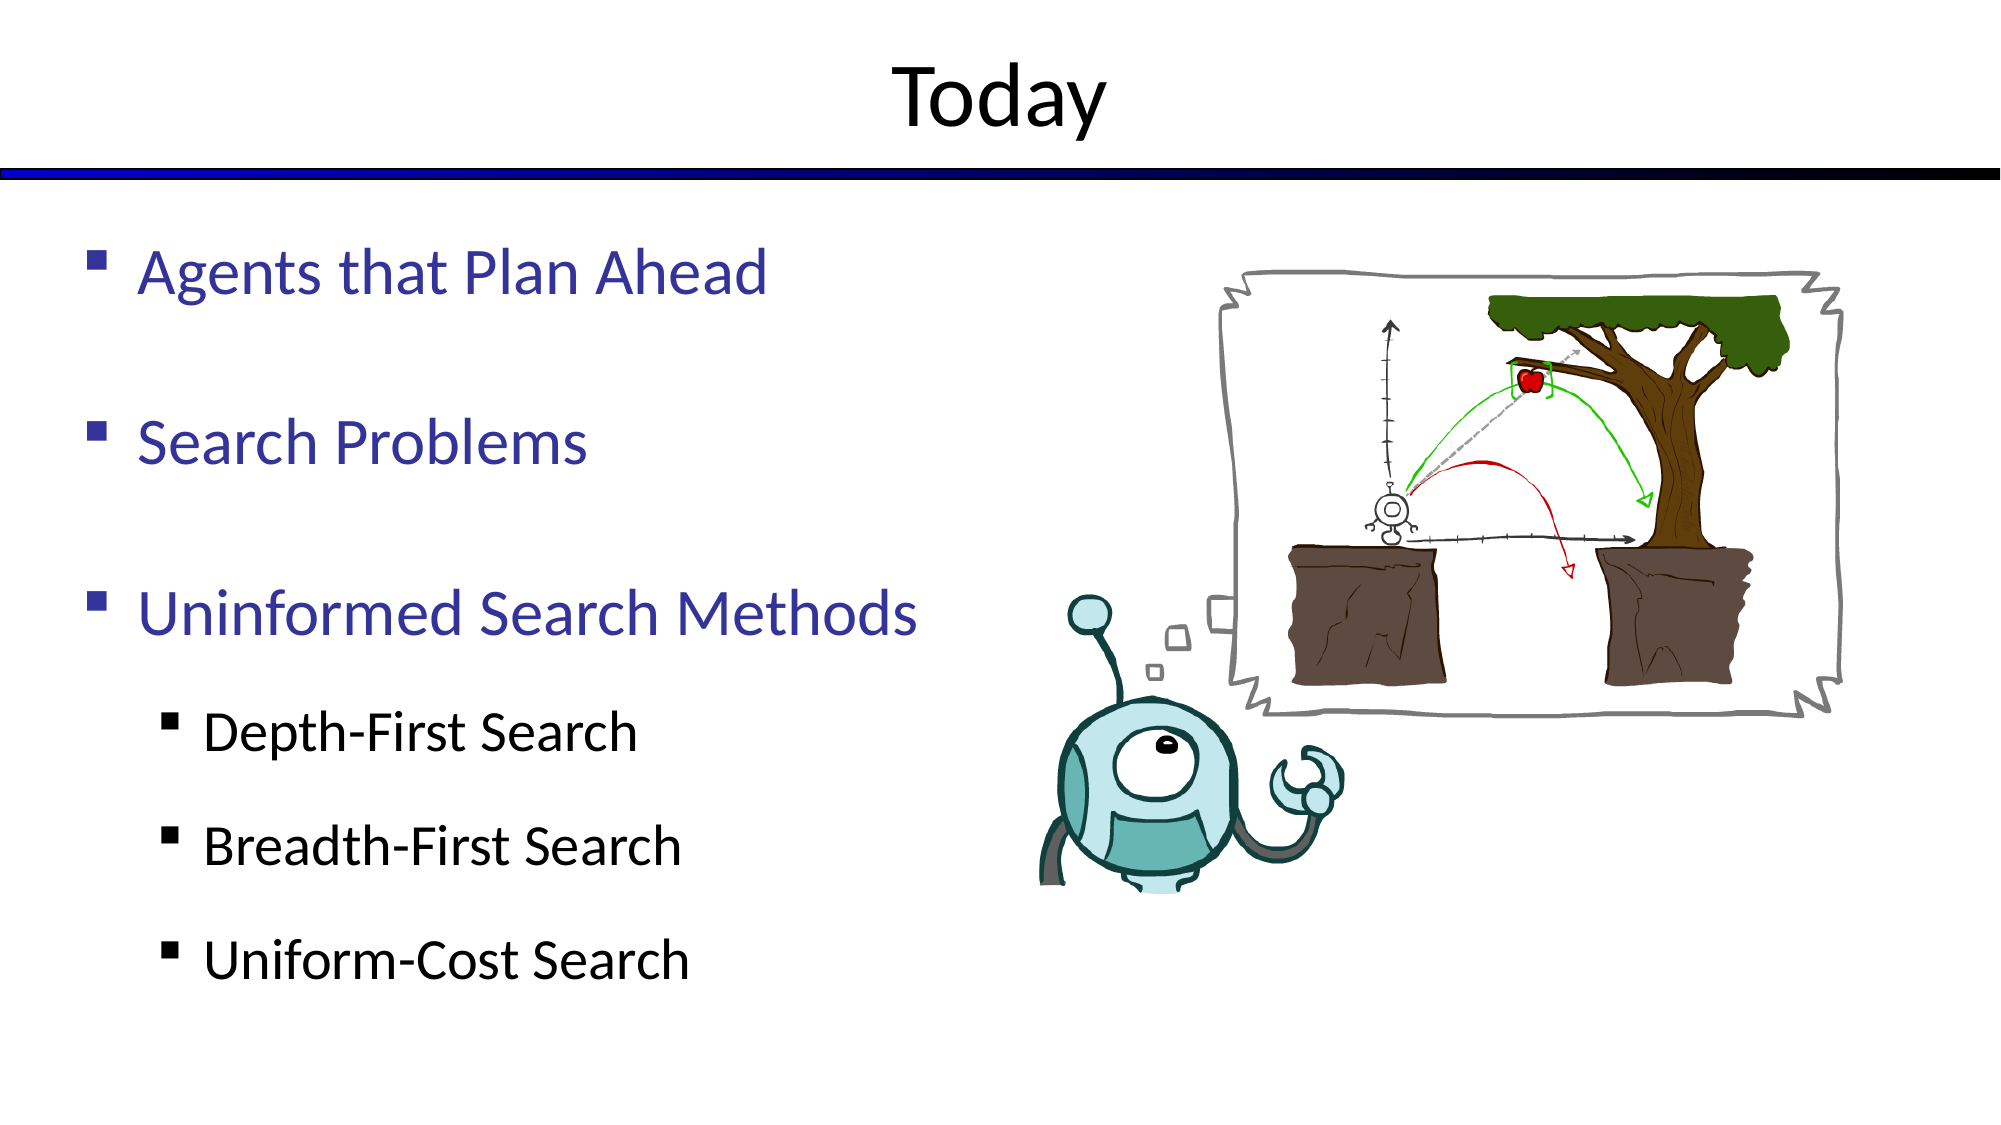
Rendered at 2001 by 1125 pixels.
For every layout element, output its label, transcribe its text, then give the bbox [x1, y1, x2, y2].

picture [949, 237, 1901, 951]
title Today [0, 0, 2000, 184]
list Agents that Plan Ahead Search Problems Uninformed Search Methods Depth-First Search Breadth-First Search Uniform-Cost Search [66, 228, 1626, 1006]
